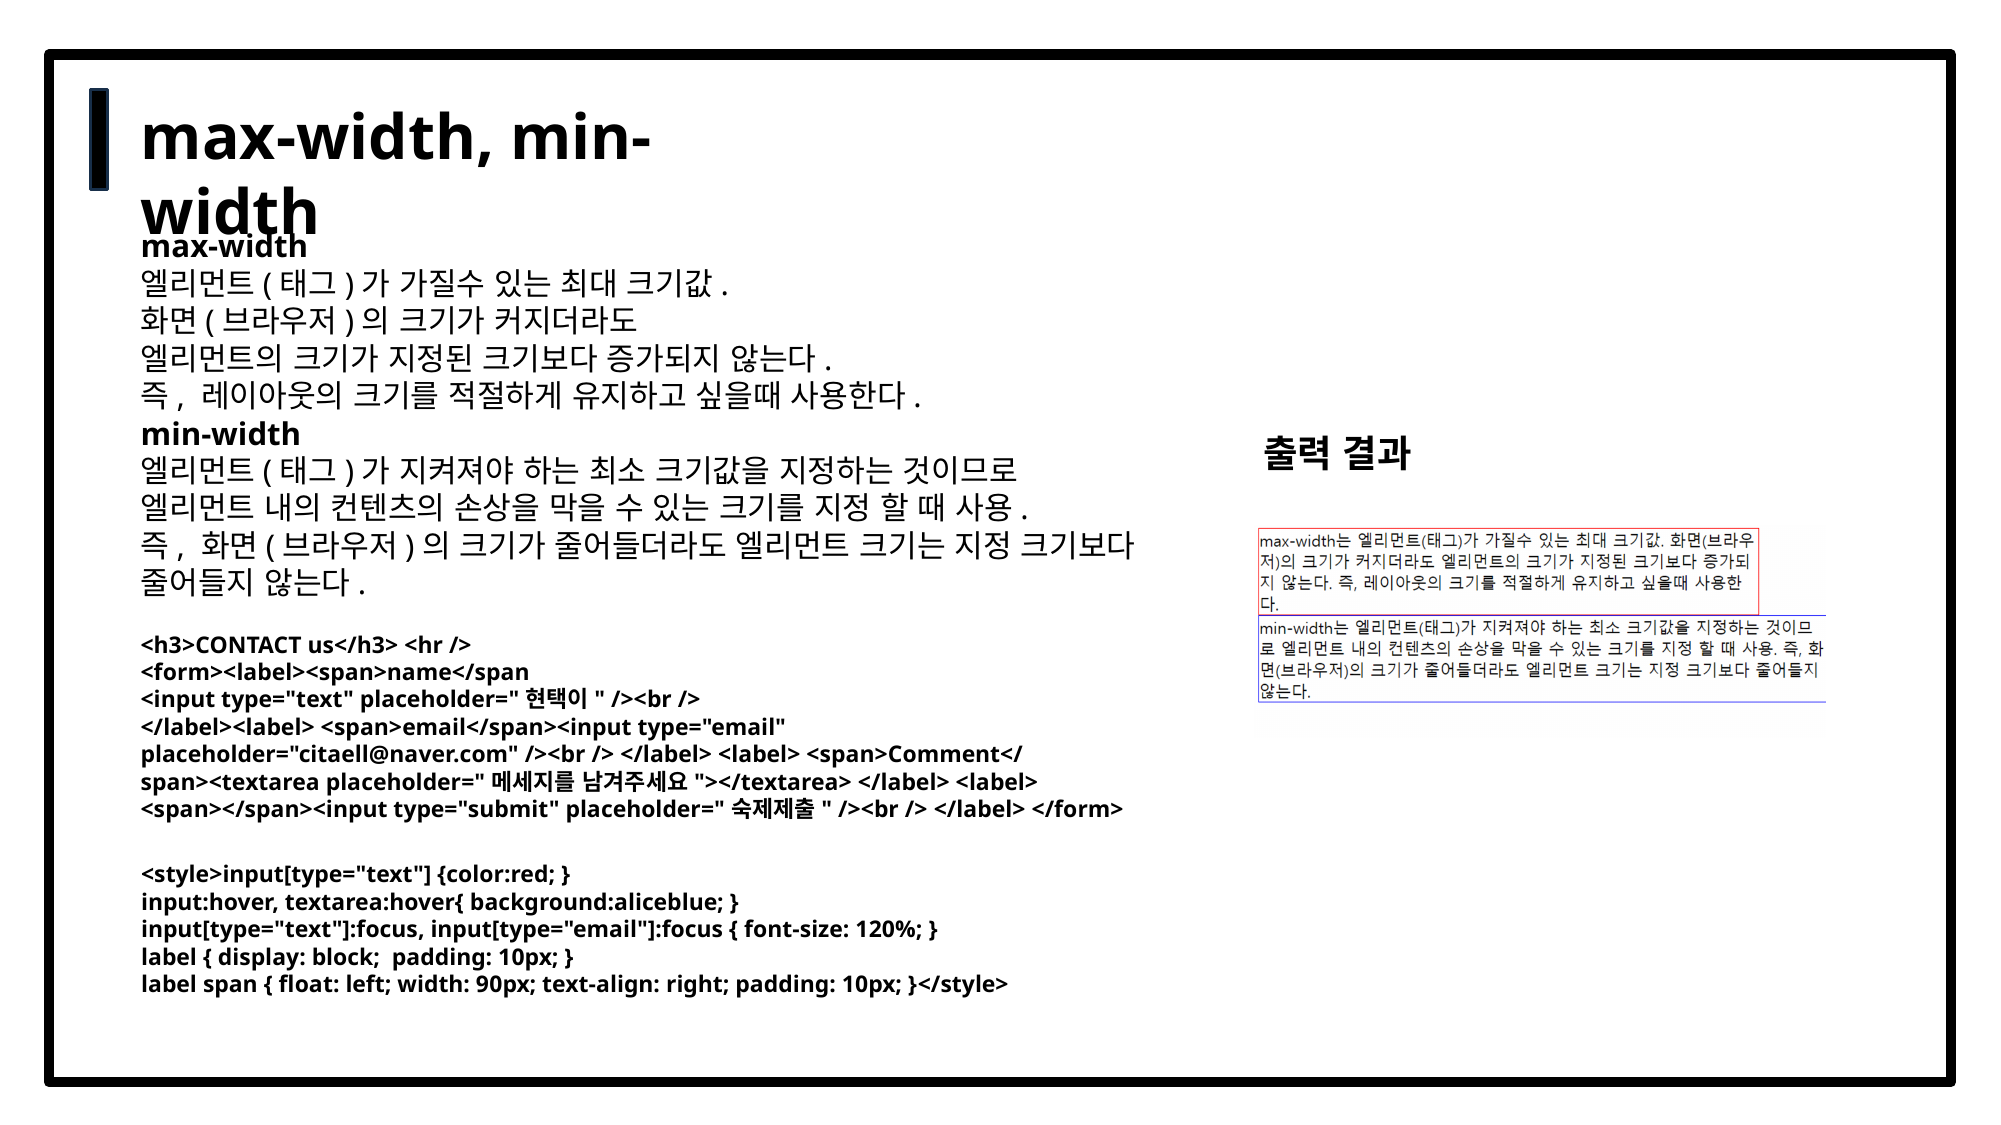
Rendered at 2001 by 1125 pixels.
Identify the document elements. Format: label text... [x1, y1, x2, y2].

text_box max-width 엘리먼트(태그)가 가질수 있는 최대 크기값. 화면(브라우저)의 크기가 커지더라도 엘리먼트의 크기가 지정된 크기보다 증가되지 않는다. 즉, 레이아웃의 크기를 적절하게 유지하고 싶을때 사용한다. min-width 엘리먼트(태그)가 지켜져야 하는 최소 크기값을 지정하는 것이므로 엘리먼트 내의 컨텐츠의 손상을 막을 수 있는 크기를 지정 할 때 사용. 즉, 화면(브라우저)의 크기가 줄어들더라도 엘리먼트 크기는 지정 크기보다 줄어들지 않는다. [125, 219, 1231, 609]
picture [1253, 525, 1827, 739]
text_box [47, 53, 1952, 1084]
text_box max-width, min-width [125, 89, 843, 219]
text_box [89, 88, 109, 191]
text_box 출력 결과 [1248, 422, 1427, 483]
text_box <h3>CONTACT us</h3> <hr /> <form><label><span>name</span <input type="text" placeholder="현택이" /><br /> </label><label> <span>email</span><input type="email" placeholder="citaell@naver.com" /><br /> </label> <label> <span>Comment</span><textarea placeholder="메세지를 남겨주세요"></textarea> </label> <label> <span></span><input type="submit" placeholder="숙제제출" /><br /> </label> </form> [125, 622, 1170, 830]
text_box <style>input[type="text"] {color:red; } input:hover, textarea:hover{ background:aliceblue; } input[type="text"]:focus, input[type="email"]:focus { font-size: 120%; } label { display: block; padding: 10px; } label span { float: left; width: 90px; text-align: right; padding: 10px; }</style> [125, 852, 1322, 1005]
